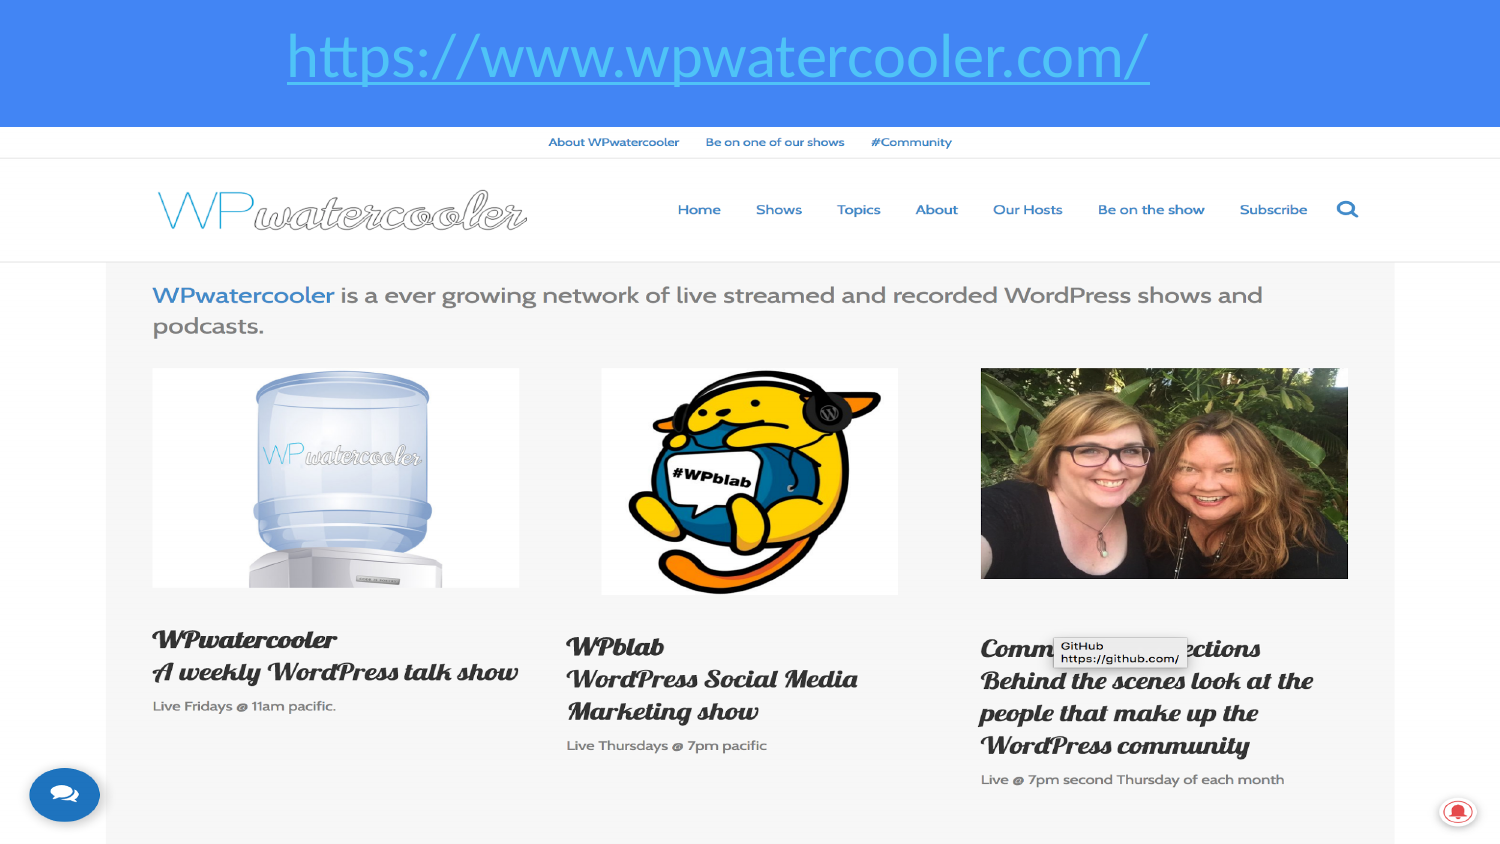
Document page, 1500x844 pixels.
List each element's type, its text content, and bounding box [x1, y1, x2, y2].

picture [0, 126, 1500, 844]
text_box https://www.wpwatercooler.com/ [271, 0, 1231, 116]
